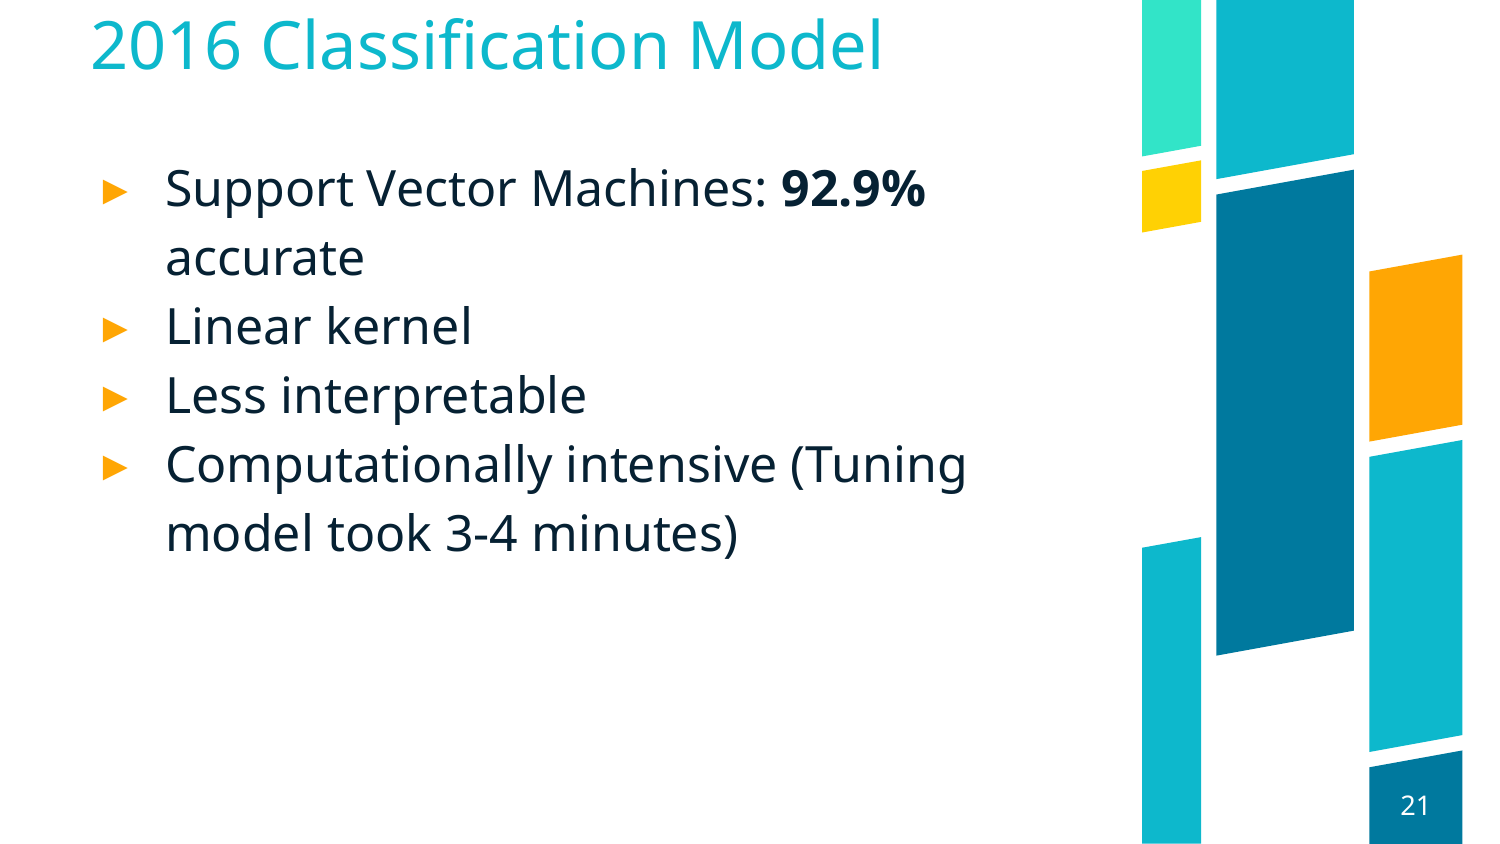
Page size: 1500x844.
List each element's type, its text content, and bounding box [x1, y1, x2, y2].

slide_number 21 [1369, 769, 1463, 844]
list Support Vector Machines: 92.9% accurate Linear kernel Less interpretable Computationally intensive (Tuning model took 3-4 minutes) [90, 147, 1093, 646]
title 2016 Classification Model [90, 19, 1093, 85]
